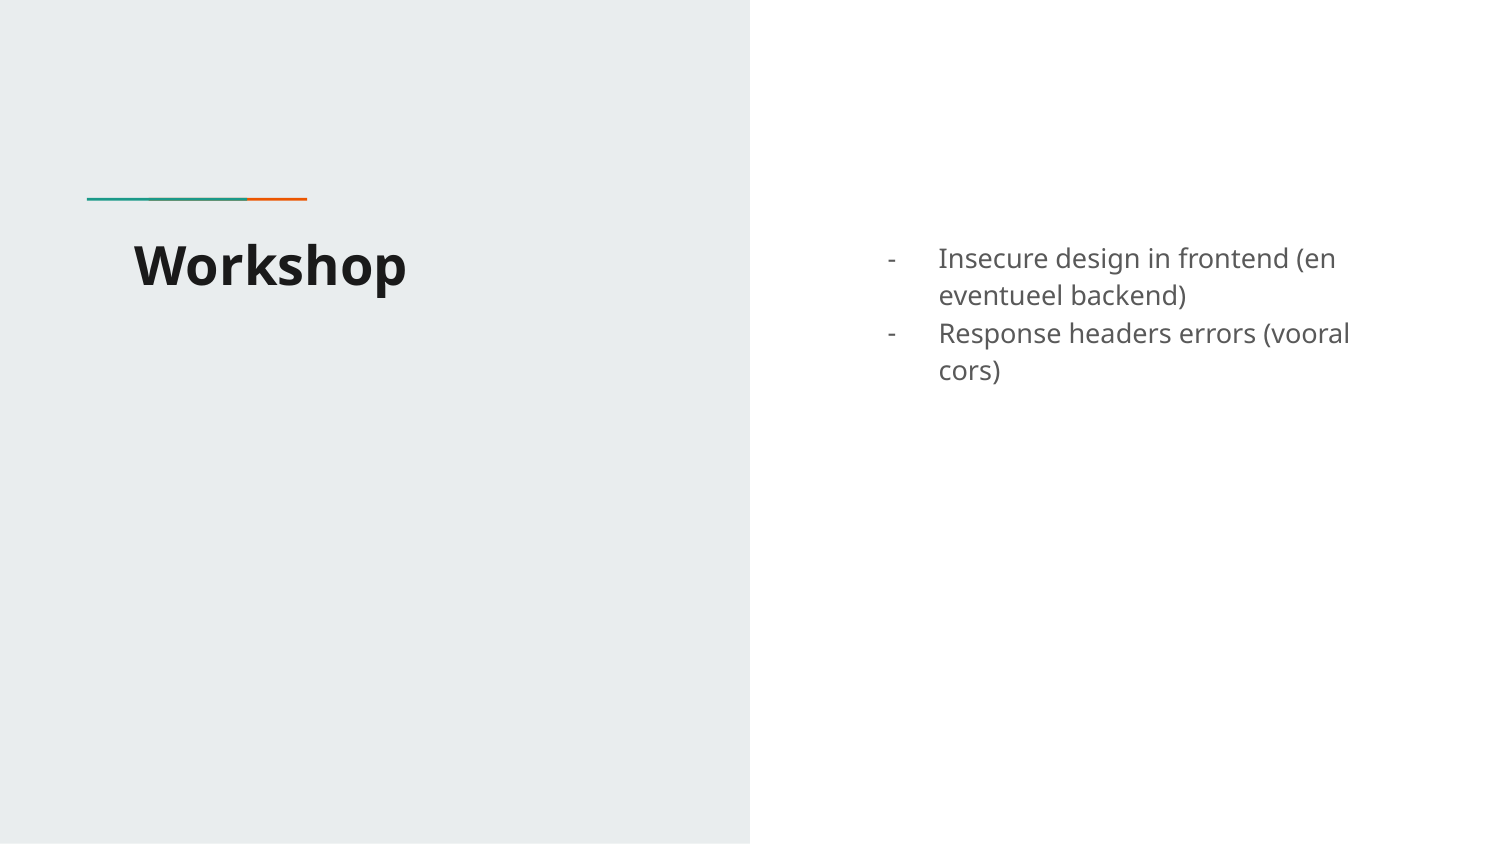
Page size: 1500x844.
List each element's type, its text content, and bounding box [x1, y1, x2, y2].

title Workshop [119, 216, 662, 494]
list Insecure design in frontend (en eventueel backend) Response headers errors (vooral cors) [848, 221, 1403, 719]
